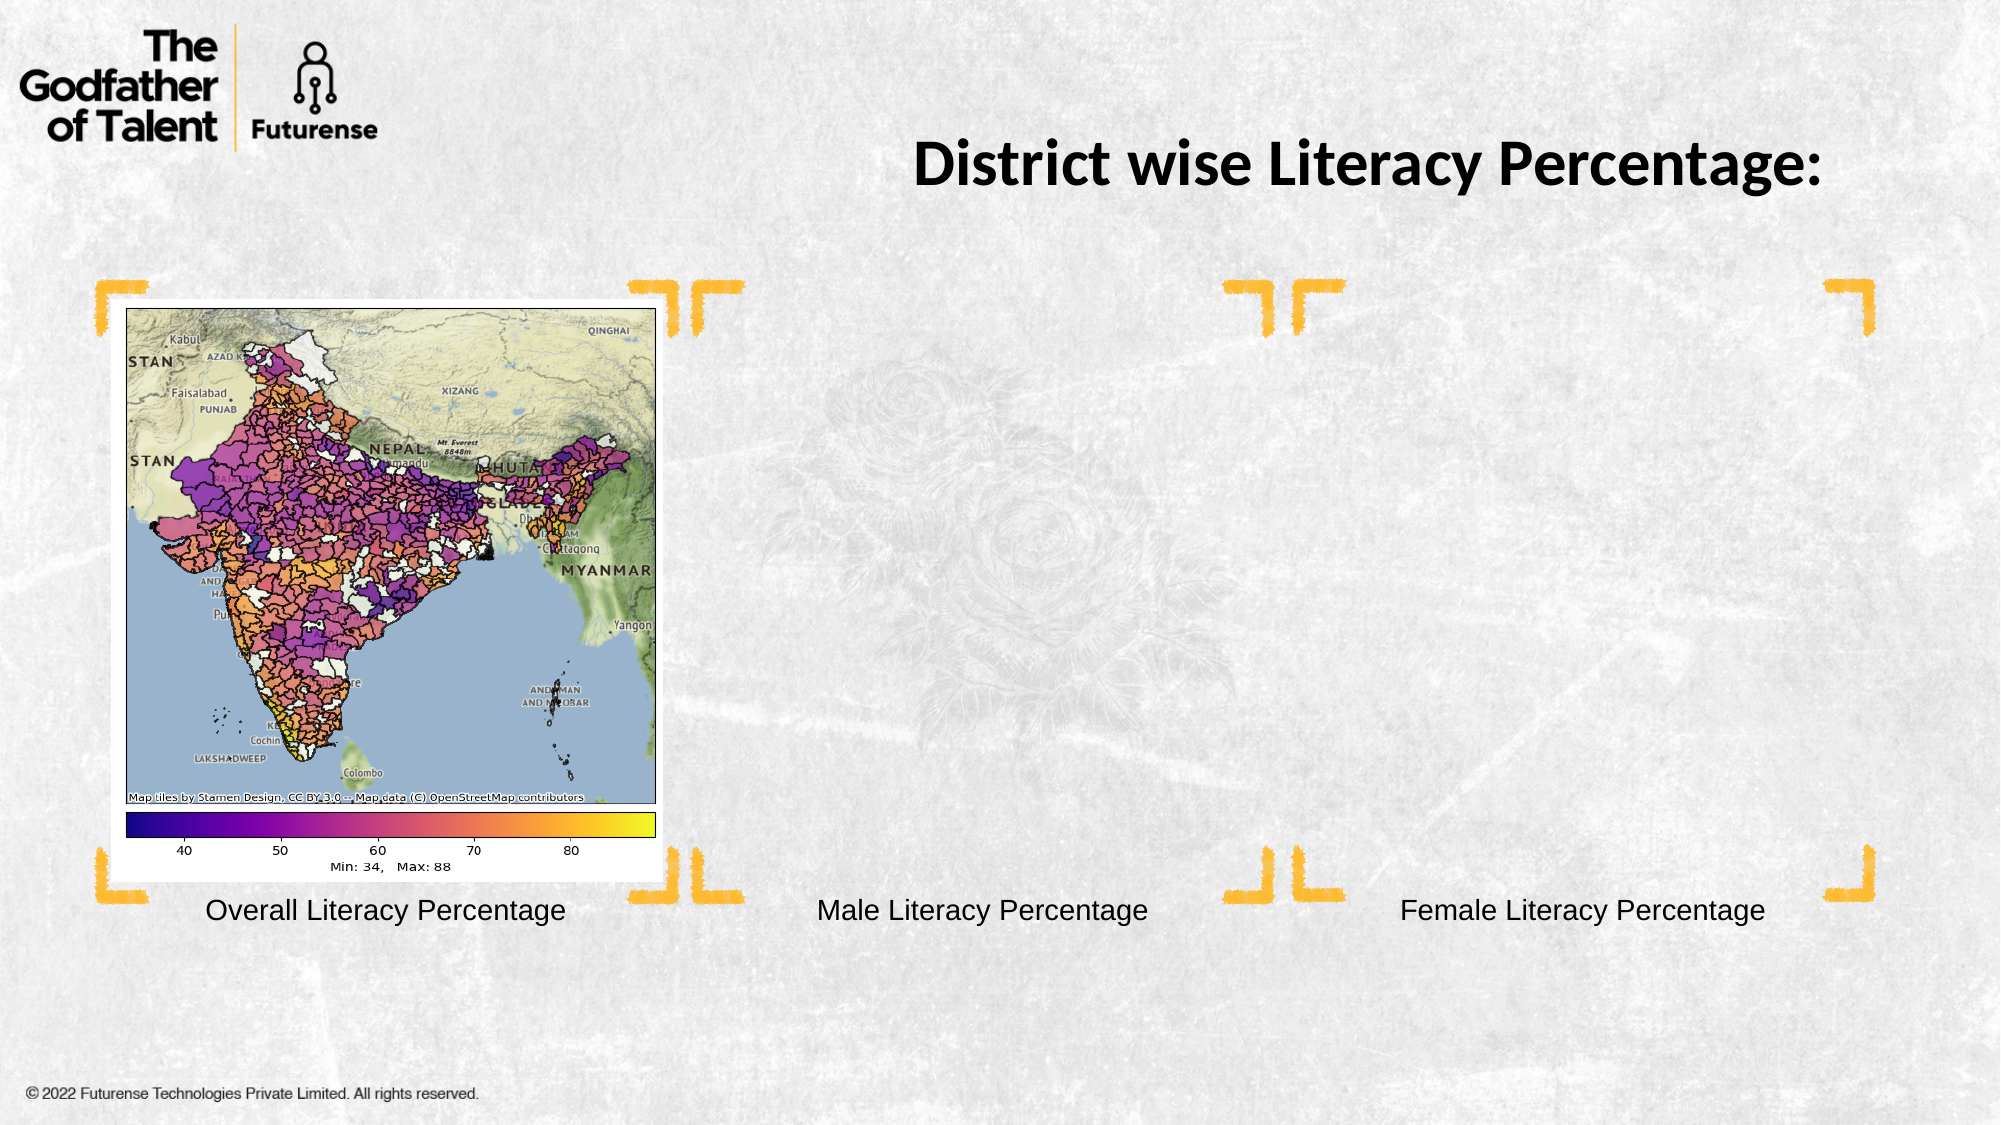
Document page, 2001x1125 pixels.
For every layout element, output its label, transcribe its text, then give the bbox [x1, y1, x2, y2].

text_box Male Literacy Percentage [749, 883, 1217, 934]
text_box Female Literacy Percentage [1349, 883, 1817, 934]
picture [0, 0, 2001, 1125]
text_box Overall Literacy Percentage [152, 883, 621, 934]
text_box District wise Literacy Percentage: [898, 105, 1861, 206]
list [111, 299, 663, 882]
